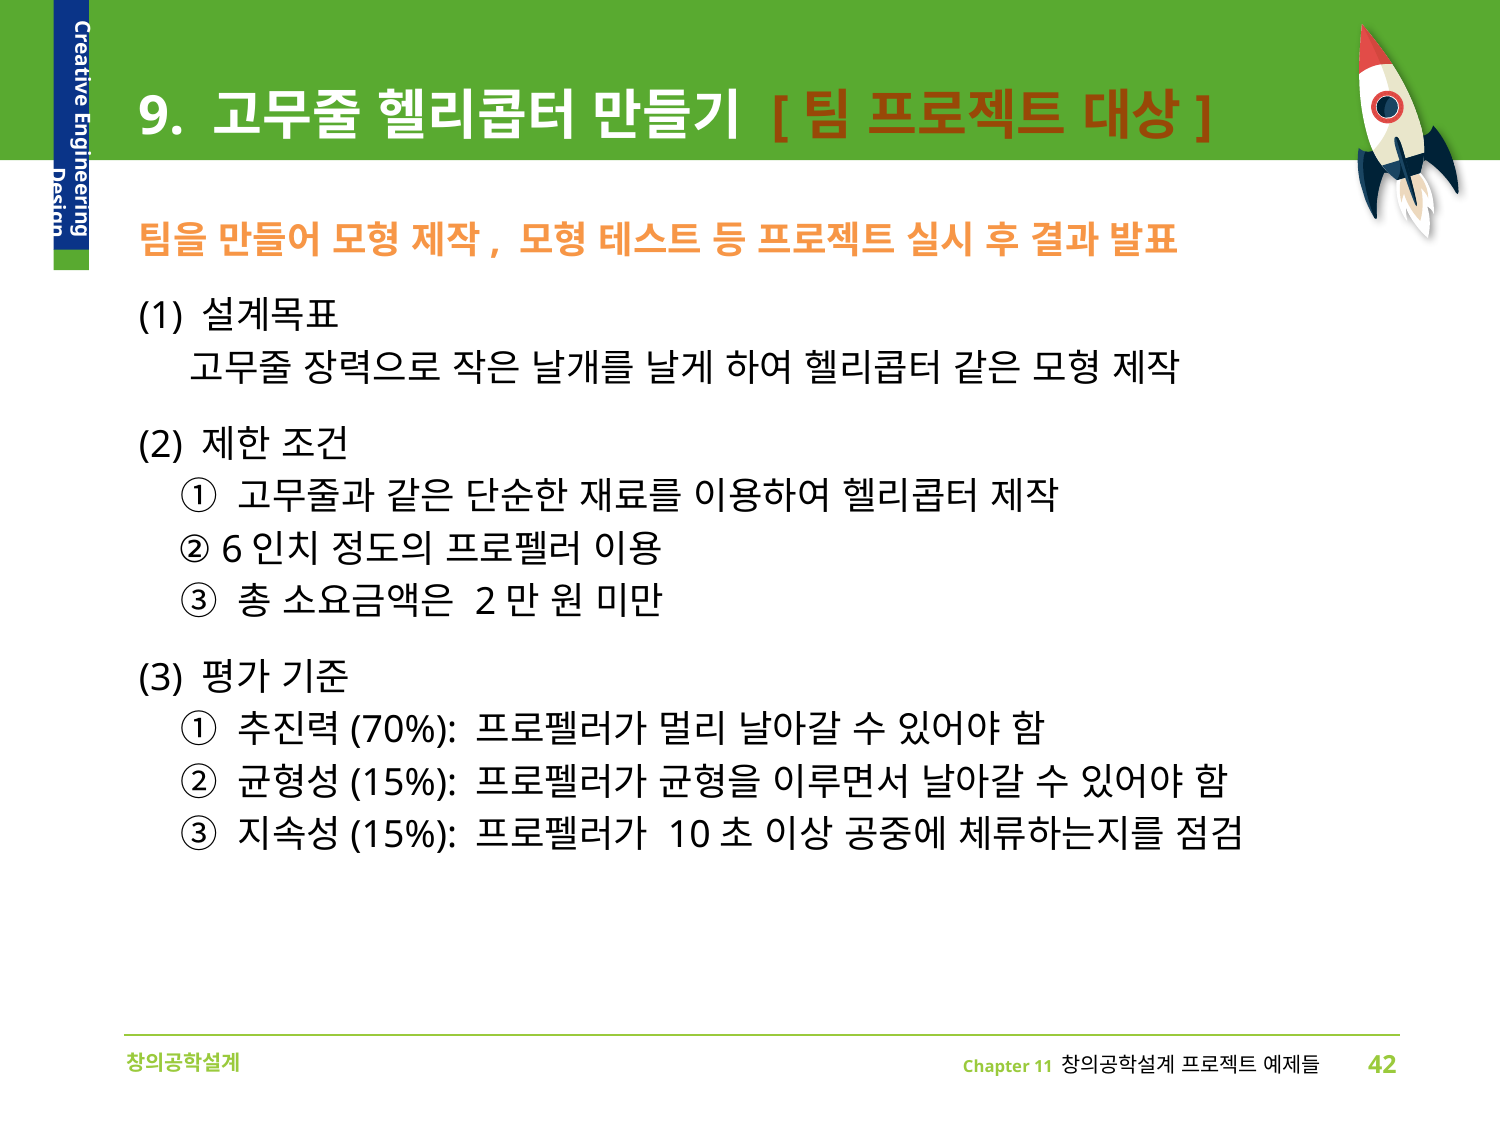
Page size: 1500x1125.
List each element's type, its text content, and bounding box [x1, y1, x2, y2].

title 9. 고무줄 헬리콥터 만들기 [팀 프로젝트 대상] [123, 66, 1400, 159]
list 팀을 만들어 모형 제작, 모형 테스트 등 프로젝트 실시 후 결과 발표 (1) 설계목표 고무줄 장력으로 작은 날개를 날게 하여 헬리콥터 같은 모형 제작 (2) 제한 조건 ① 고무줄과 같은 단순한 재료를 이용하여 헬리콥터 제작 ② 6인치 정도의 프로펠러 이용 ③ 총 소요금액은 2만 원 미만 (3) 평가 기준 ① 추진력(70%): 프로펠러가 멀리 날아갈 수 있어야 함 ② 균형성(15%): 프로펠러가 균형을 이루면서 날아갈 수 있어야 함 ③ 지속성(15%): 프로펠러가 10초 이상 공중에 체류하는지를 점검 [123, 208, 1400, 1000]
